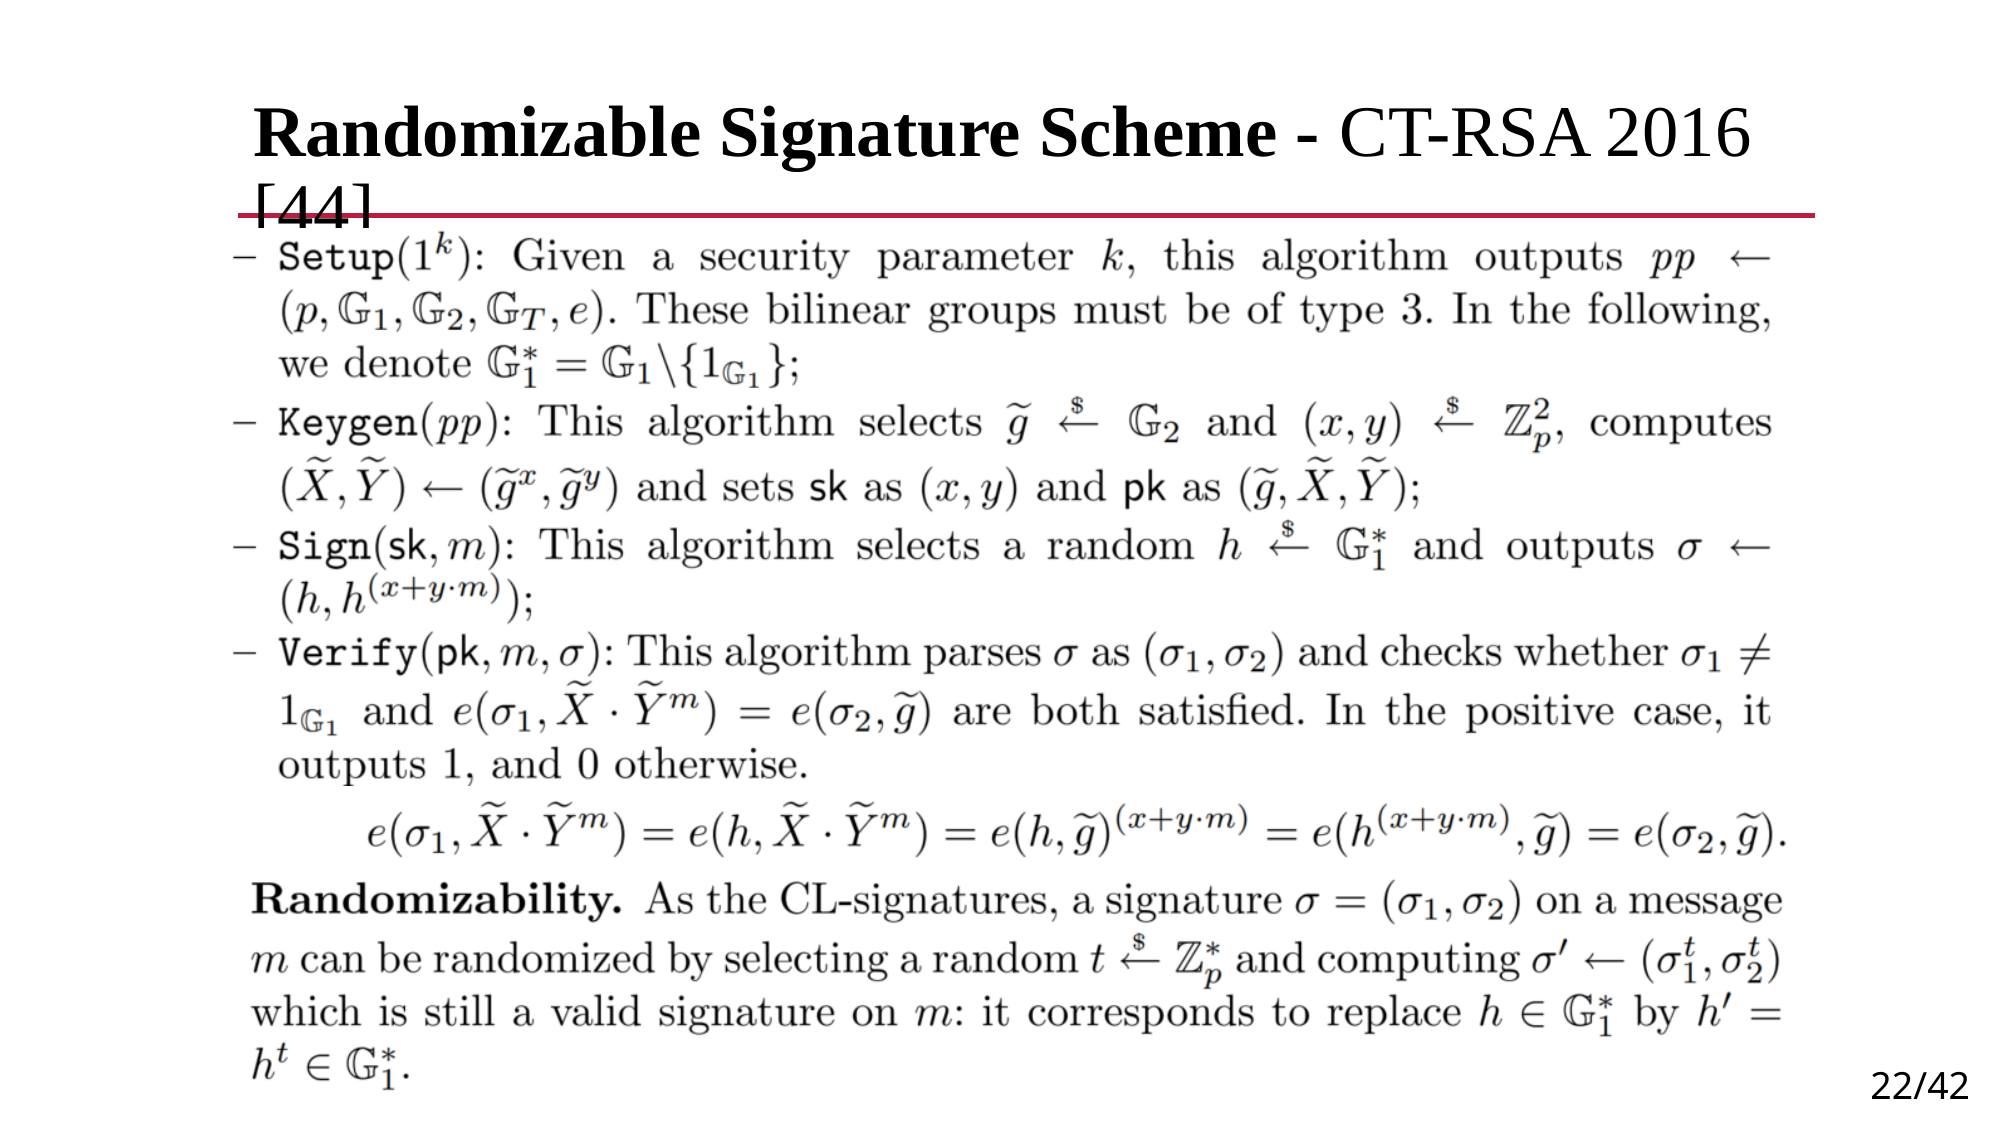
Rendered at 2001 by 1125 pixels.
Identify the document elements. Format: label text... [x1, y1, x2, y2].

picture [212, 228, 1788, 786]
picture [237, 874, 1788, 1099]
picture [346, 796, 1788, 866]
title Randomizable Signature Scheme - CT-RSA 2016 [44] [238, 86, 1814, 259]
